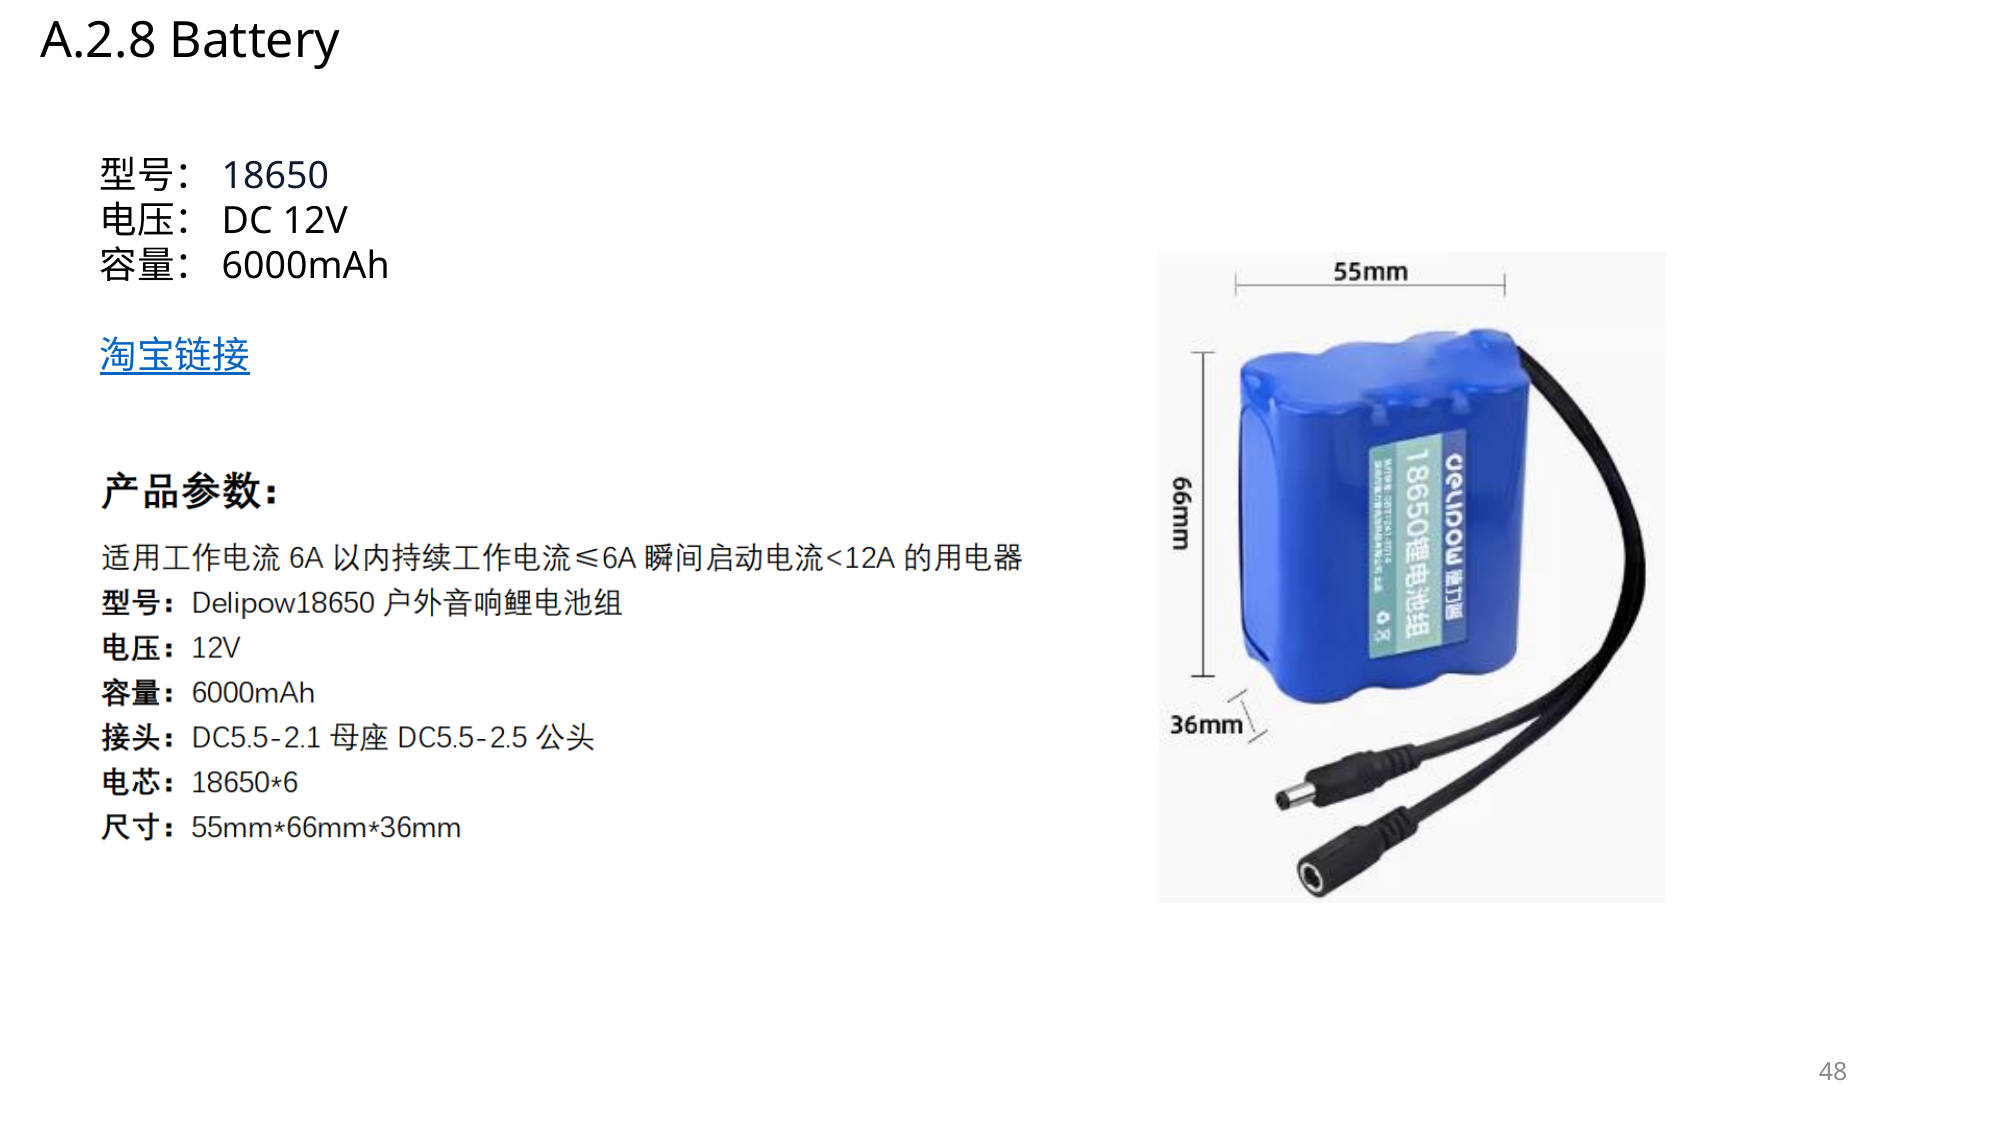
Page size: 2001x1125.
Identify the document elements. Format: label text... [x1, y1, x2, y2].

text_box A.2.8 Battery [0, 0, 1244, 75]
picture [1159, 252, 1666, 903]
slide_number 48 [1412, 1042, 1863, 1103]
picture [85, 454, 1095, 903]
text_box 型号：18650 电压：DC 12V 容量：6000mAh 淘宝链接 [85, 144, 971, 394]
